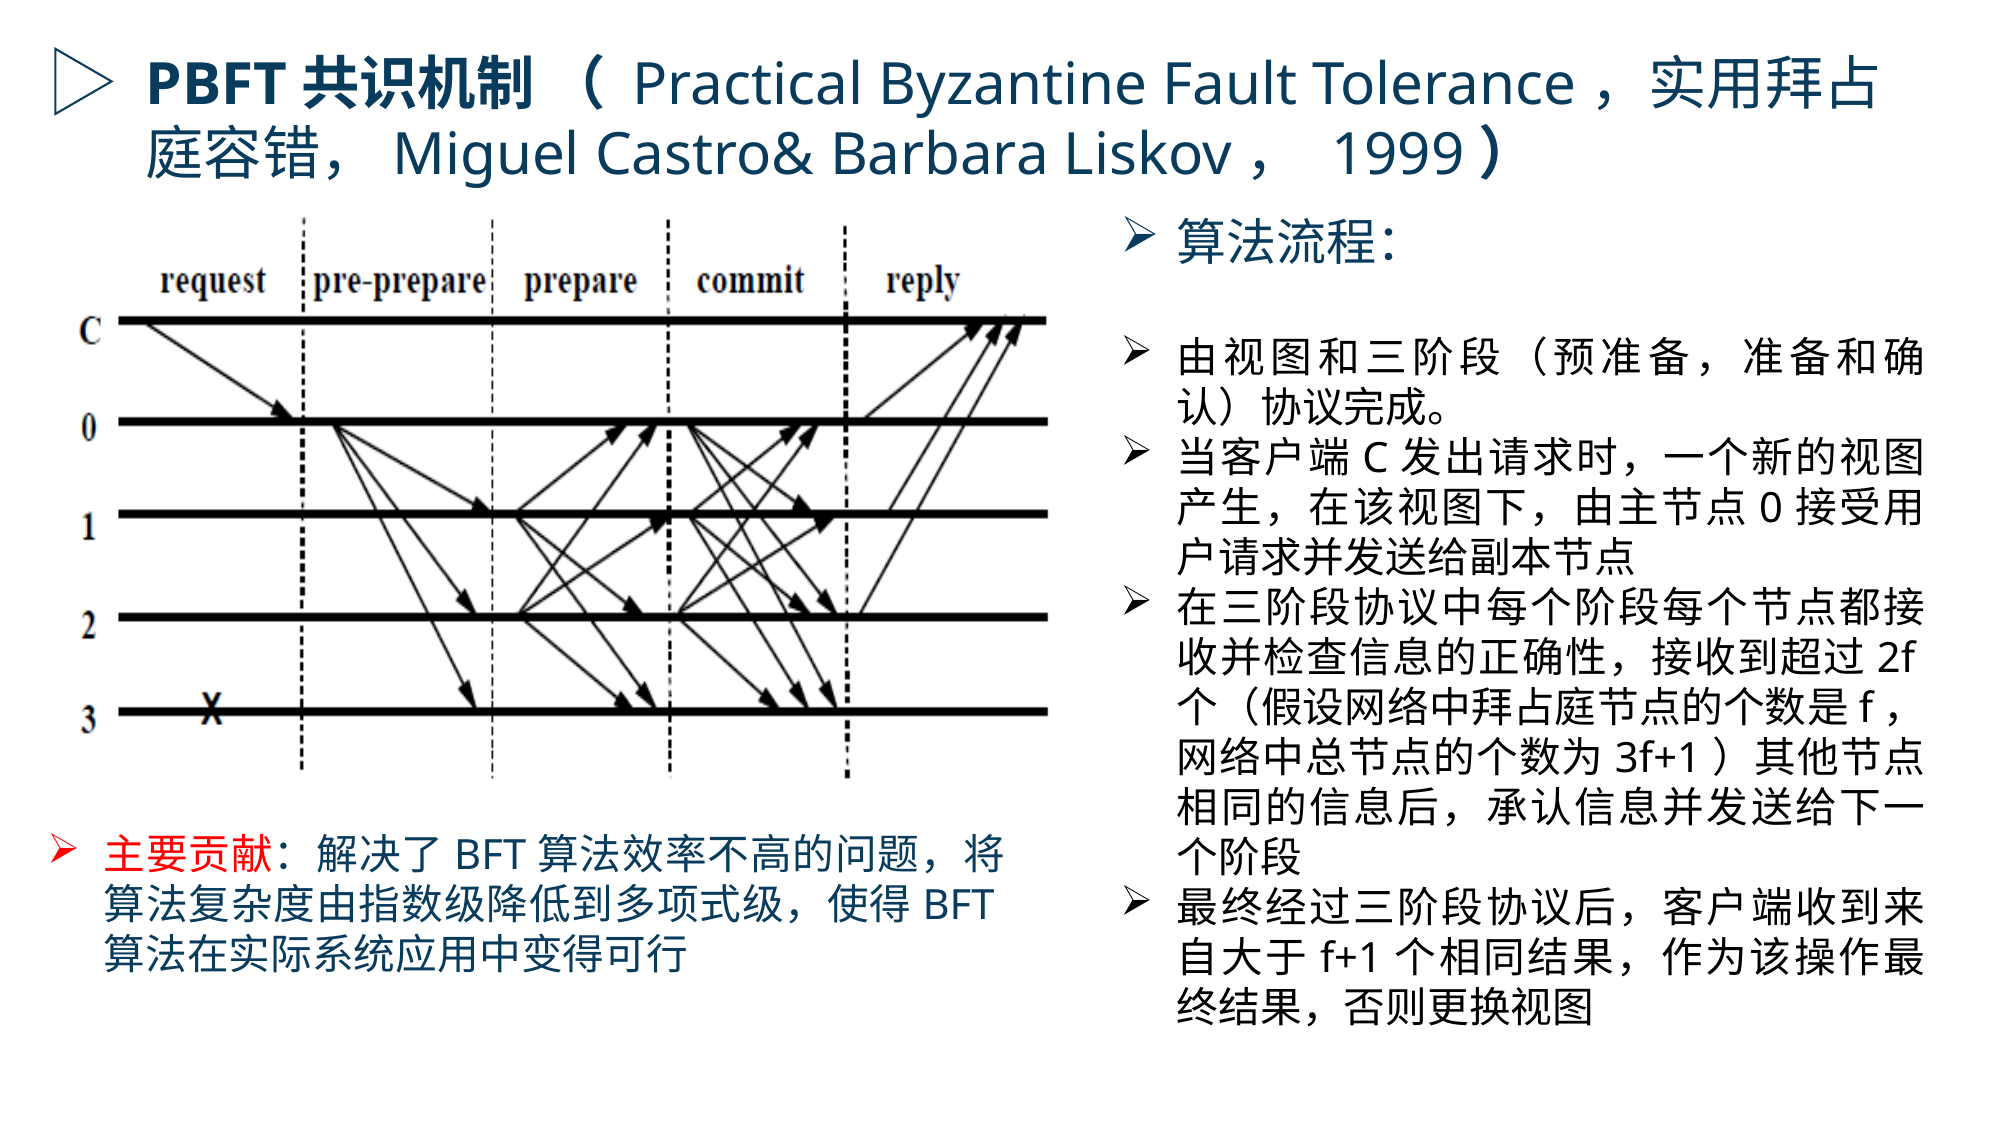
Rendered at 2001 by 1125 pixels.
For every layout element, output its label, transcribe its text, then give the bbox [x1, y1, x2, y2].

text_box [54, 47, 114, 116]
text_box 主要贡献：解决了BFT算法效率不高的问题，将算法复杂度由指数级降低到多项式级，使得BFT算法在实际系统应用中变得可行 [32, 796, 1020, 1036]
picture [32, 203, 1076, 796]
text_box PBFT共识机制 （ Practical Byzantine Fault Tolerance，实用拜占庭容错，Miguel Castro& Barbara Liskov， 1999） [130, 38, 1940, 194]
text_box 算法流程： 由视图和三阶段（预准备，准备和确认）协议完成。 当客户端C发出请求时，一个新的视图产生，在该视图下，由主节点0接受用户请求并发送给副本节点 在三阶段协议中每个阶段每个节点都接收并检查信息的正确性，接收到超过2f个（假设网络中拜占庭节点的个数是f，网络中总节点的个数为3f+1）其他节点相同的信息后，承认信息并发送给下一个阶段 最终经过三阶段协议后，客户端收到来自大于f+1个相同结果，作为该操作最终结果，否则更换视图 [1105, 203, 1940, 1039]
